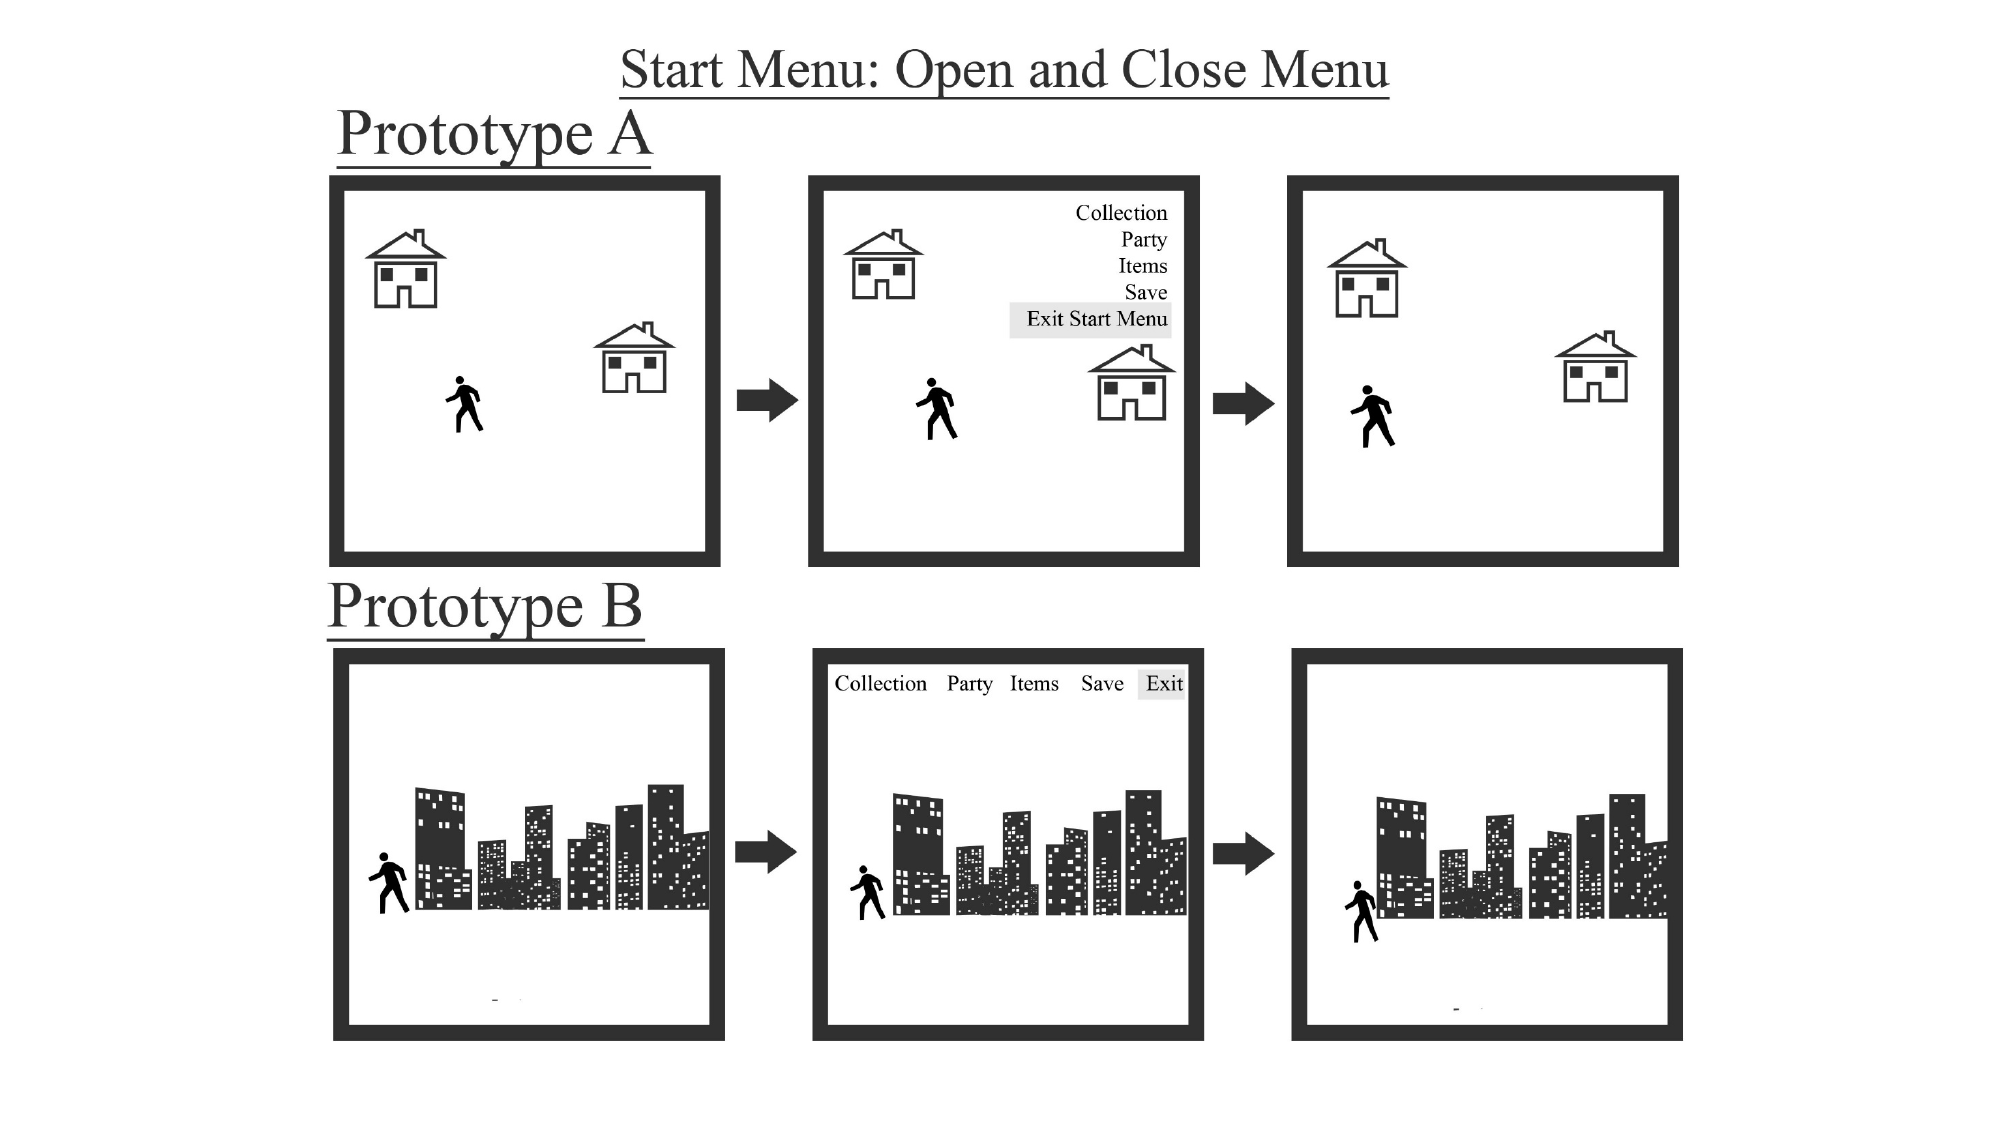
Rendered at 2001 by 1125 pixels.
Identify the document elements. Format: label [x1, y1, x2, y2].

picture [272, 0, 1728, 1125]
